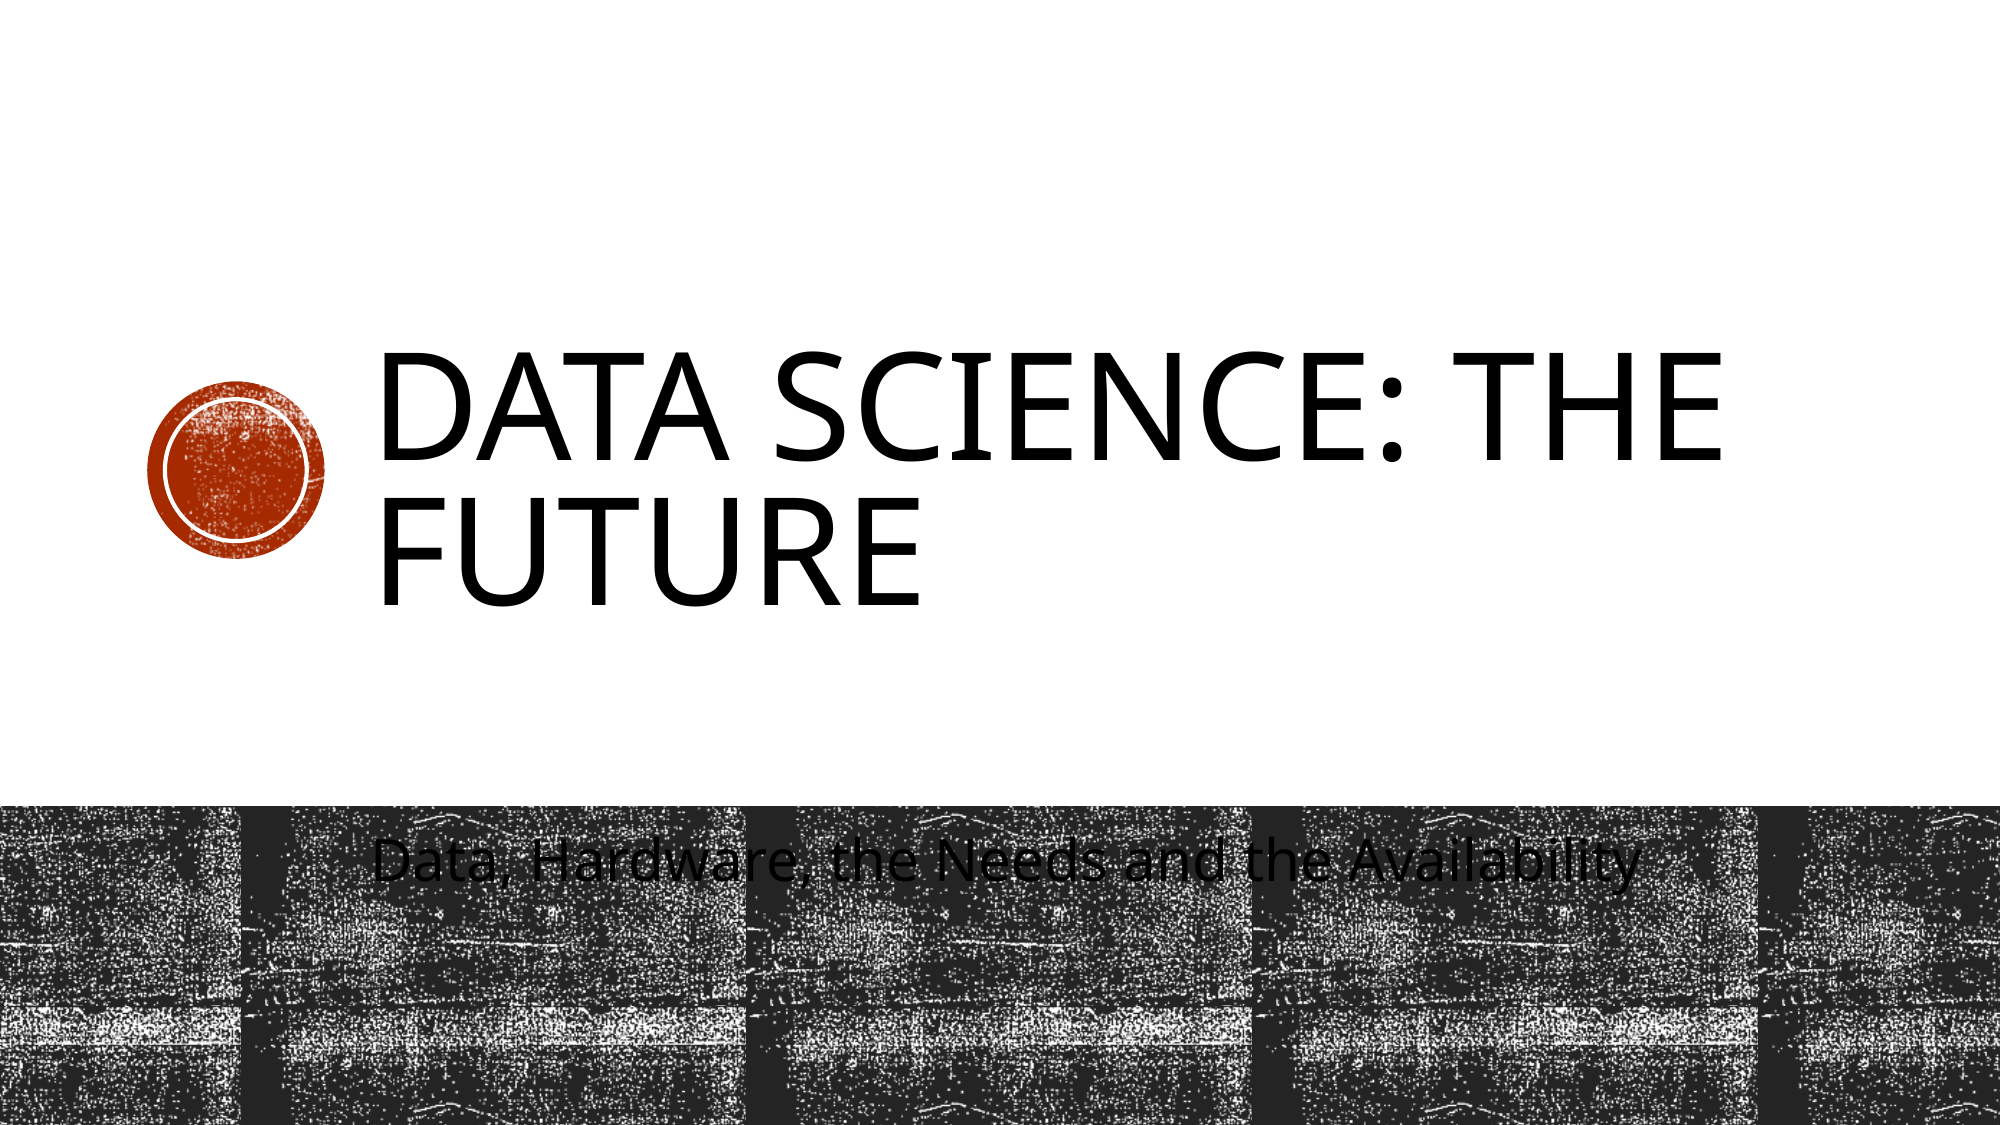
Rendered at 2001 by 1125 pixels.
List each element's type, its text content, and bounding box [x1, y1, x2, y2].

list Data, Hardware, the Needs and the Availability [355, 823, 1841, 999]
title Data Science: The Future [355, 201, 1878, 779]
